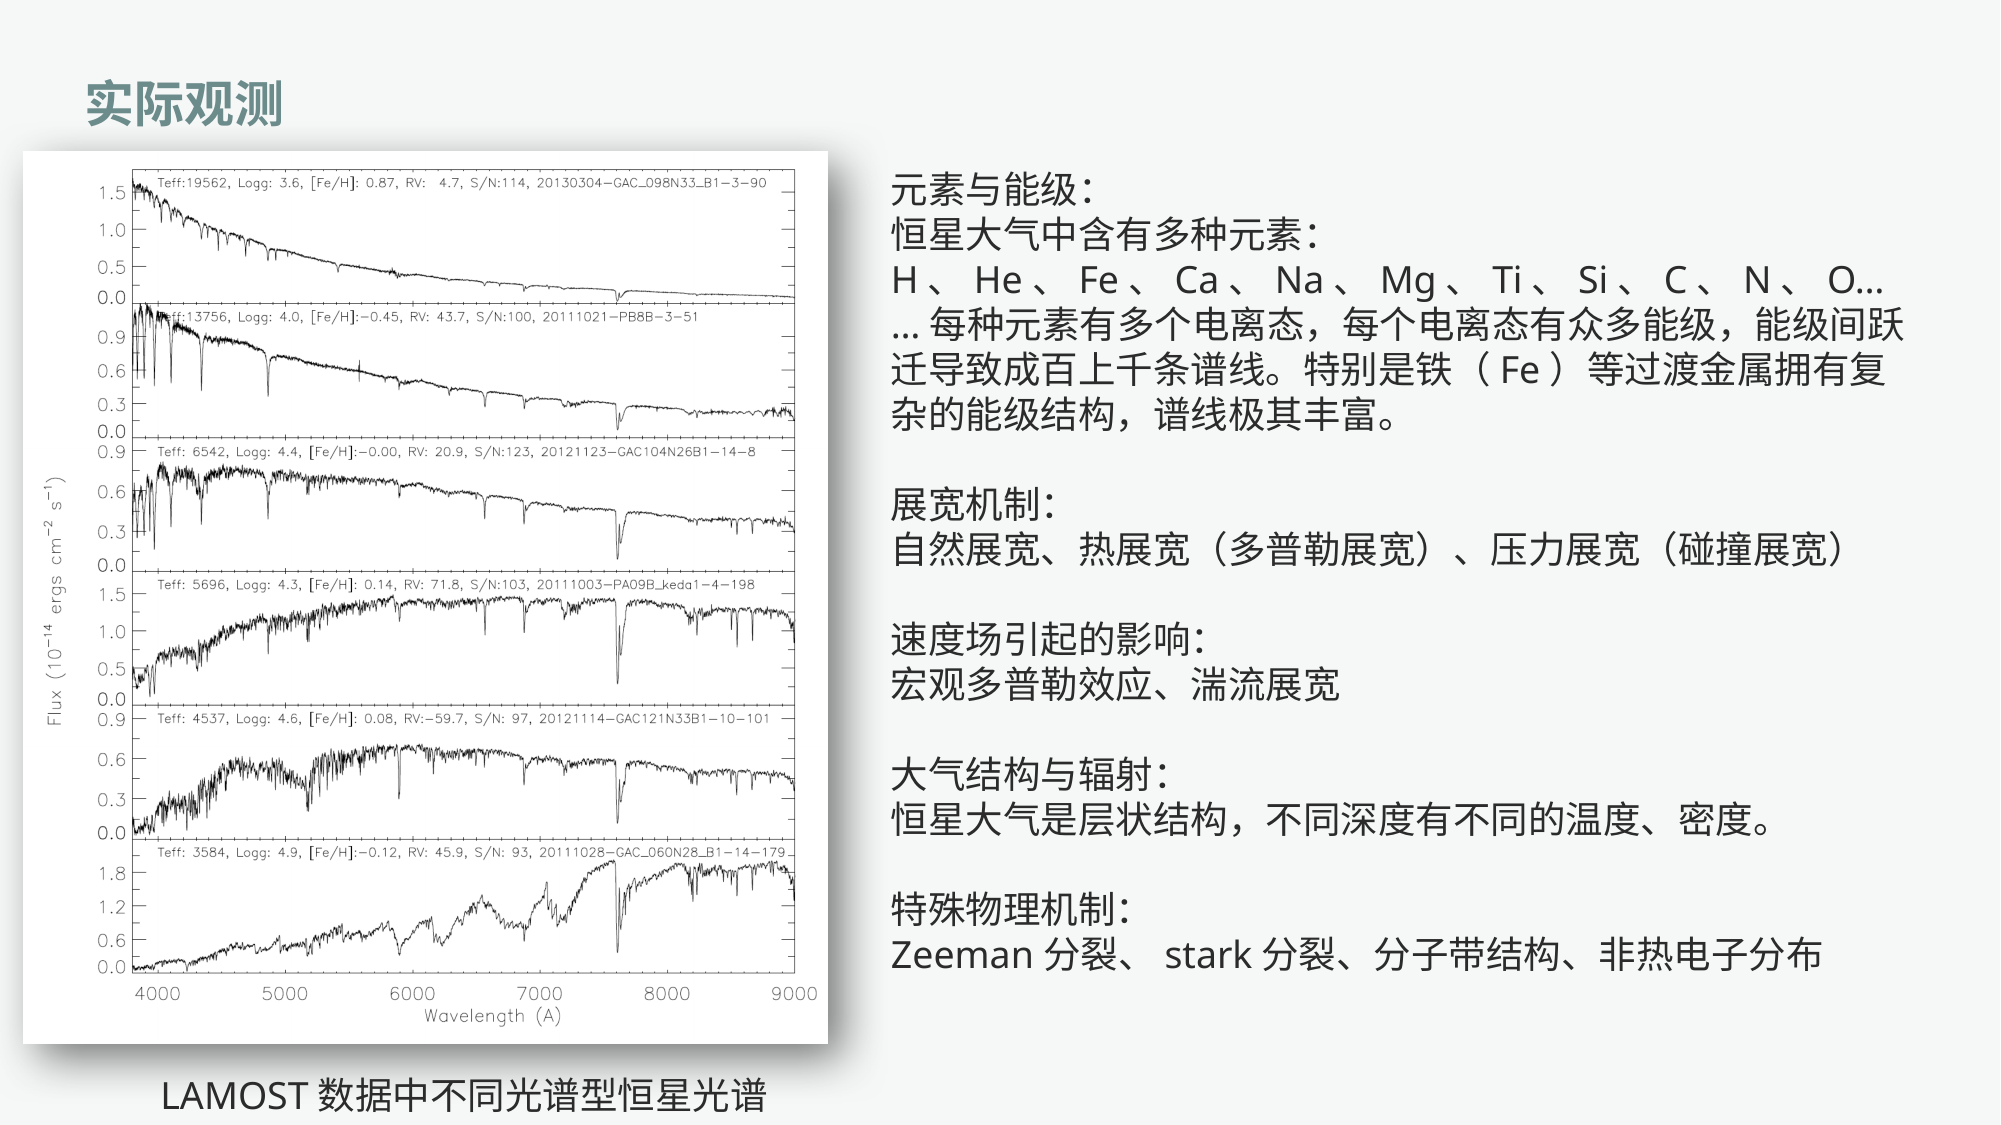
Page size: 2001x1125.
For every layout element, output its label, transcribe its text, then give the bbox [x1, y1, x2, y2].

text_box 实际观测 [69, 65, 1075, 141]
title LAMOST数据中不同光谱型恒星光谱 [145, 995, 1321, 1125]
text_box 元素与能级： 恒星大气中含有多种元素：H、He、Fe、Ca、Na、Mg、Ti、Si、C、N、O……每种元素有多个电离态，每个电离态有众多能级，能级间跃迁导致成百上千条谱线。特别是铁（Fe）等过渡金属拥有复杂的能级结构，谱线极其丰富。 展宽机制： 自然展宽、热展宽（多普勒展宽）、压力展宽（碰撞展宽） 速度场引起的影响： 宏观多普勒效应、湍流展宽 大气结构与辐射： 恒星大气是层状结构，不同深度有不同的温度、密度。 特殊物理机制： Zeeman分裂、stark分裂、分子带结构、非热电子分布 [876, 158, 1922, 1073]
picture [23, 151, 828, 1044]
